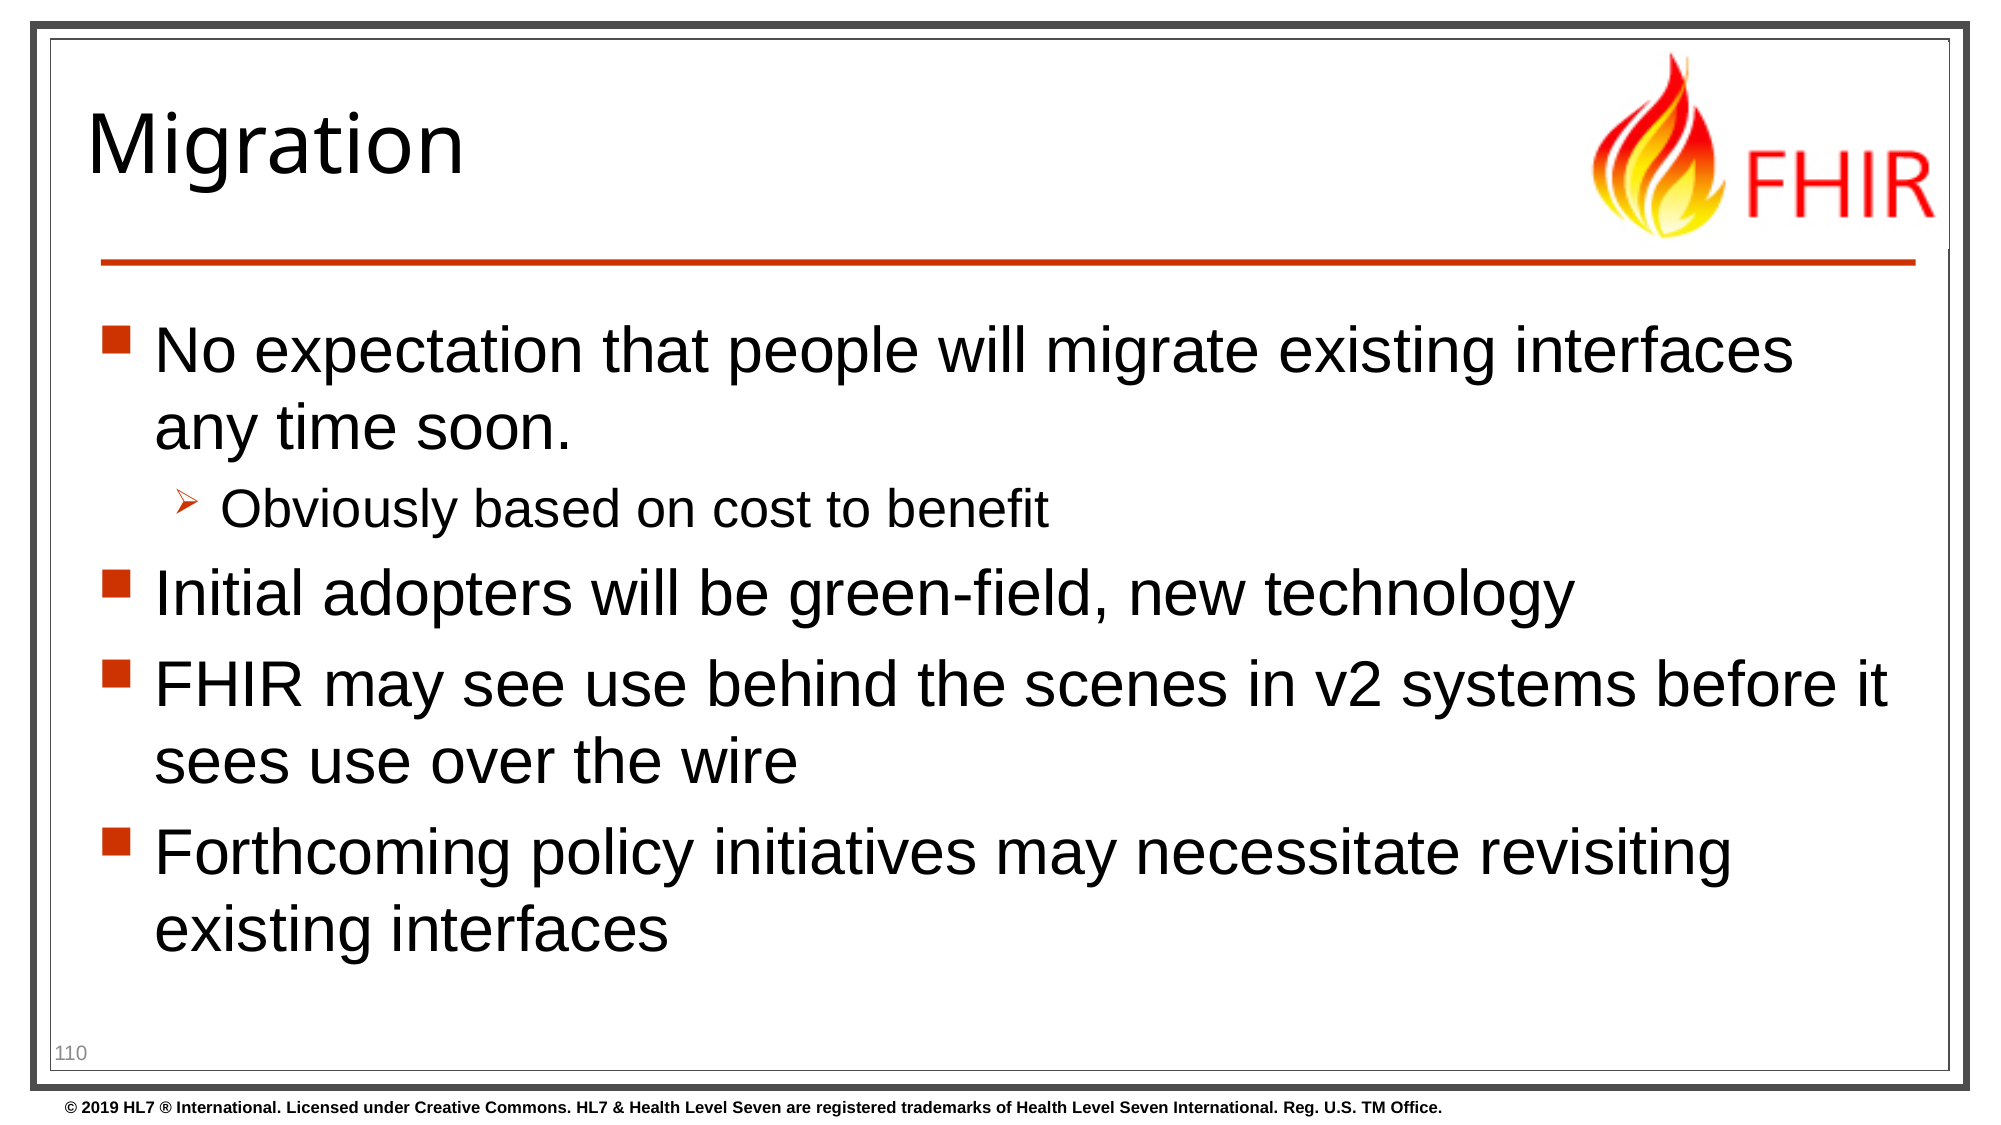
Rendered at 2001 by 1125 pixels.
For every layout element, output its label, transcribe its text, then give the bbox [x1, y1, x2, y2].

title Migration [70, 54, 1504, 244]
slide_number 110 [39, 1034, 197, 1071]
list No expectation that people will migrate existing interfaces any time soon. Obviously based on cost to benefit Initial adopters will be green-field, new technology FHIR may see use behind the scenes in v2 systems before it sees use over the wire Forthcoming policy initiatives may necessitate revisiting existing interfaces [83, 299, 1917, 1035]
picture [1578, 42, 1949, 249]
